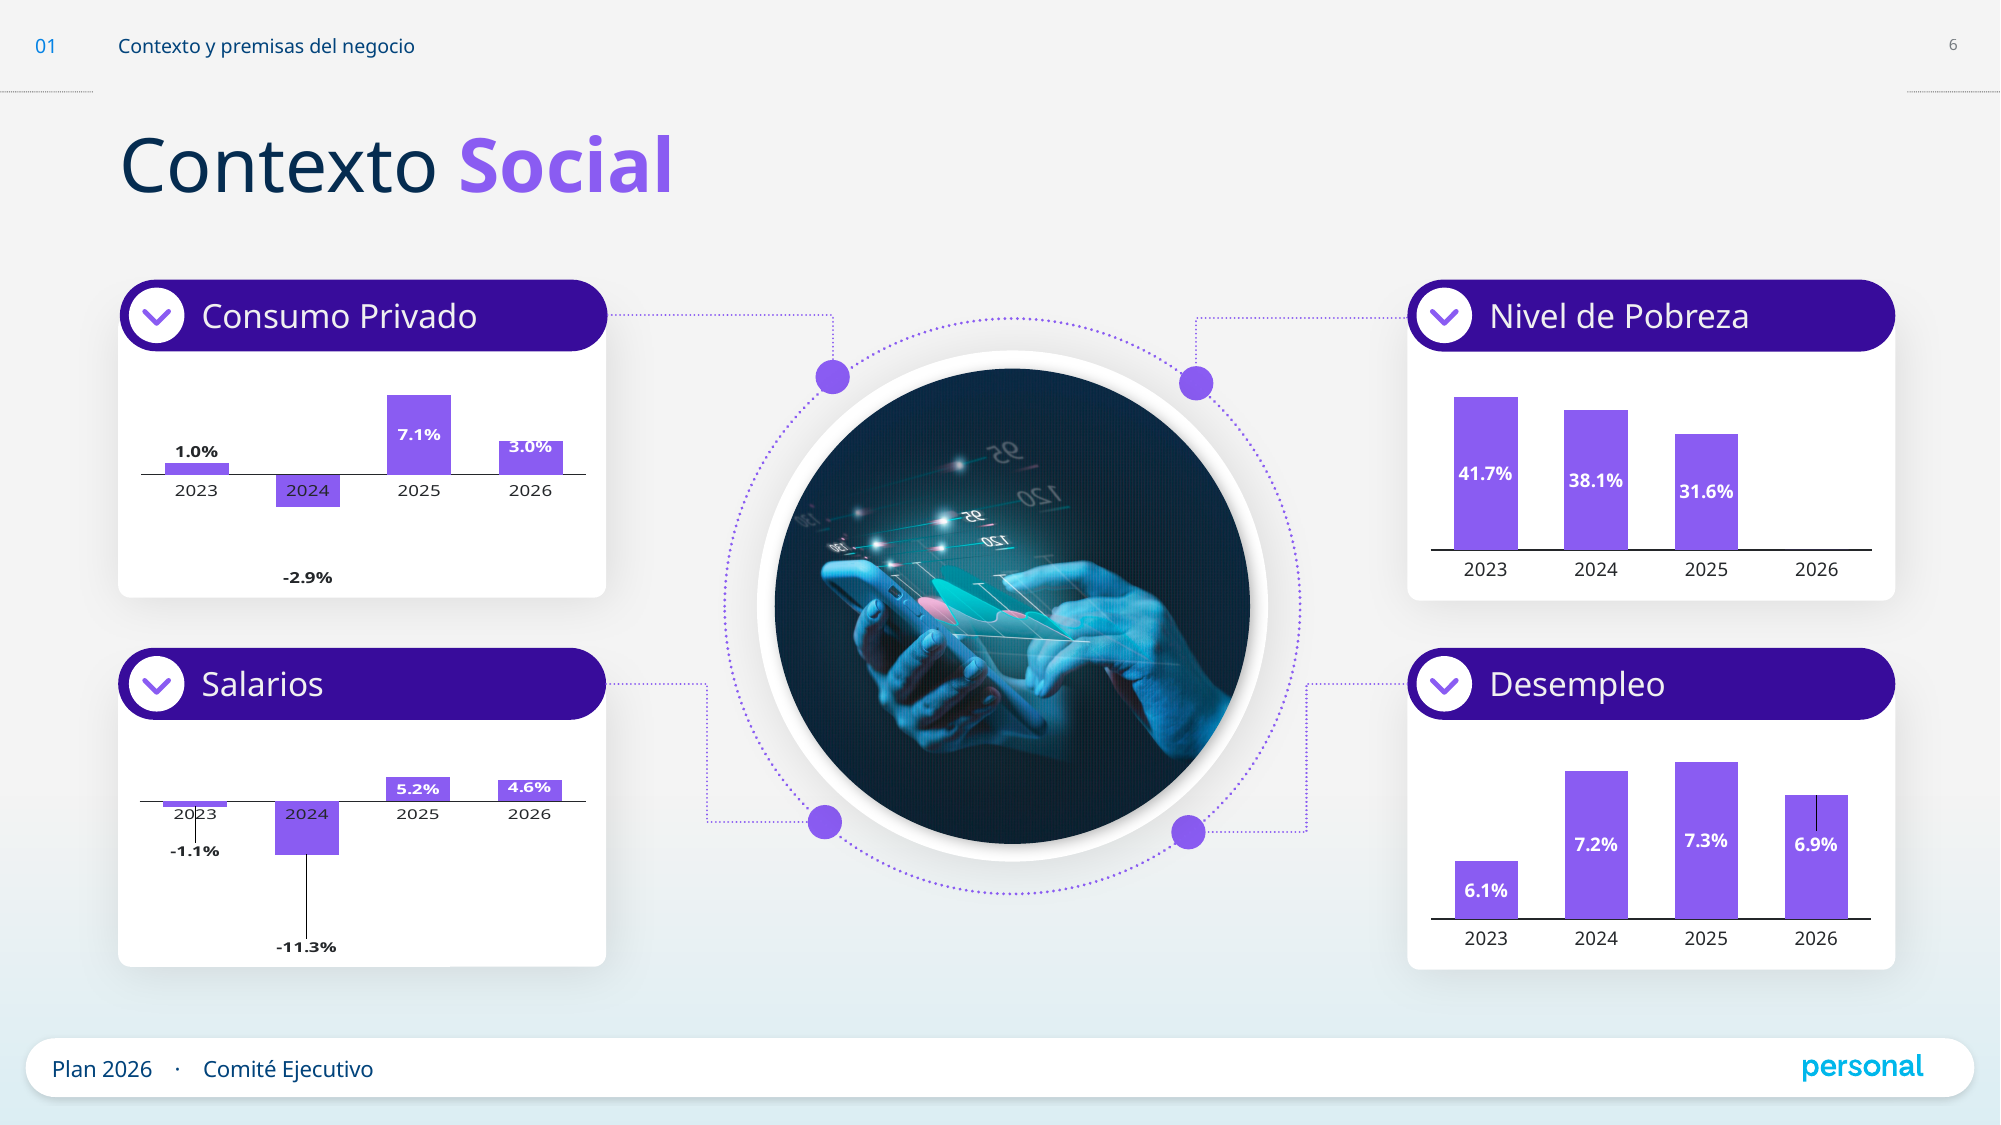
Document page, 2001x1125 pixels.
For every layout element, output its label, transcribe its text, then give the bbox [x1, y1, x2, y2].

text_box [117, 279, 851, 599]
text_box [117, 647, 843, 968]
text_box Contexto Social [119, 127, 677, 208]
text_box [1170, 647, 1896, 971]
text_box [724, 318, 1301, 895]
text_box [1178, 279, 1896, 602]
